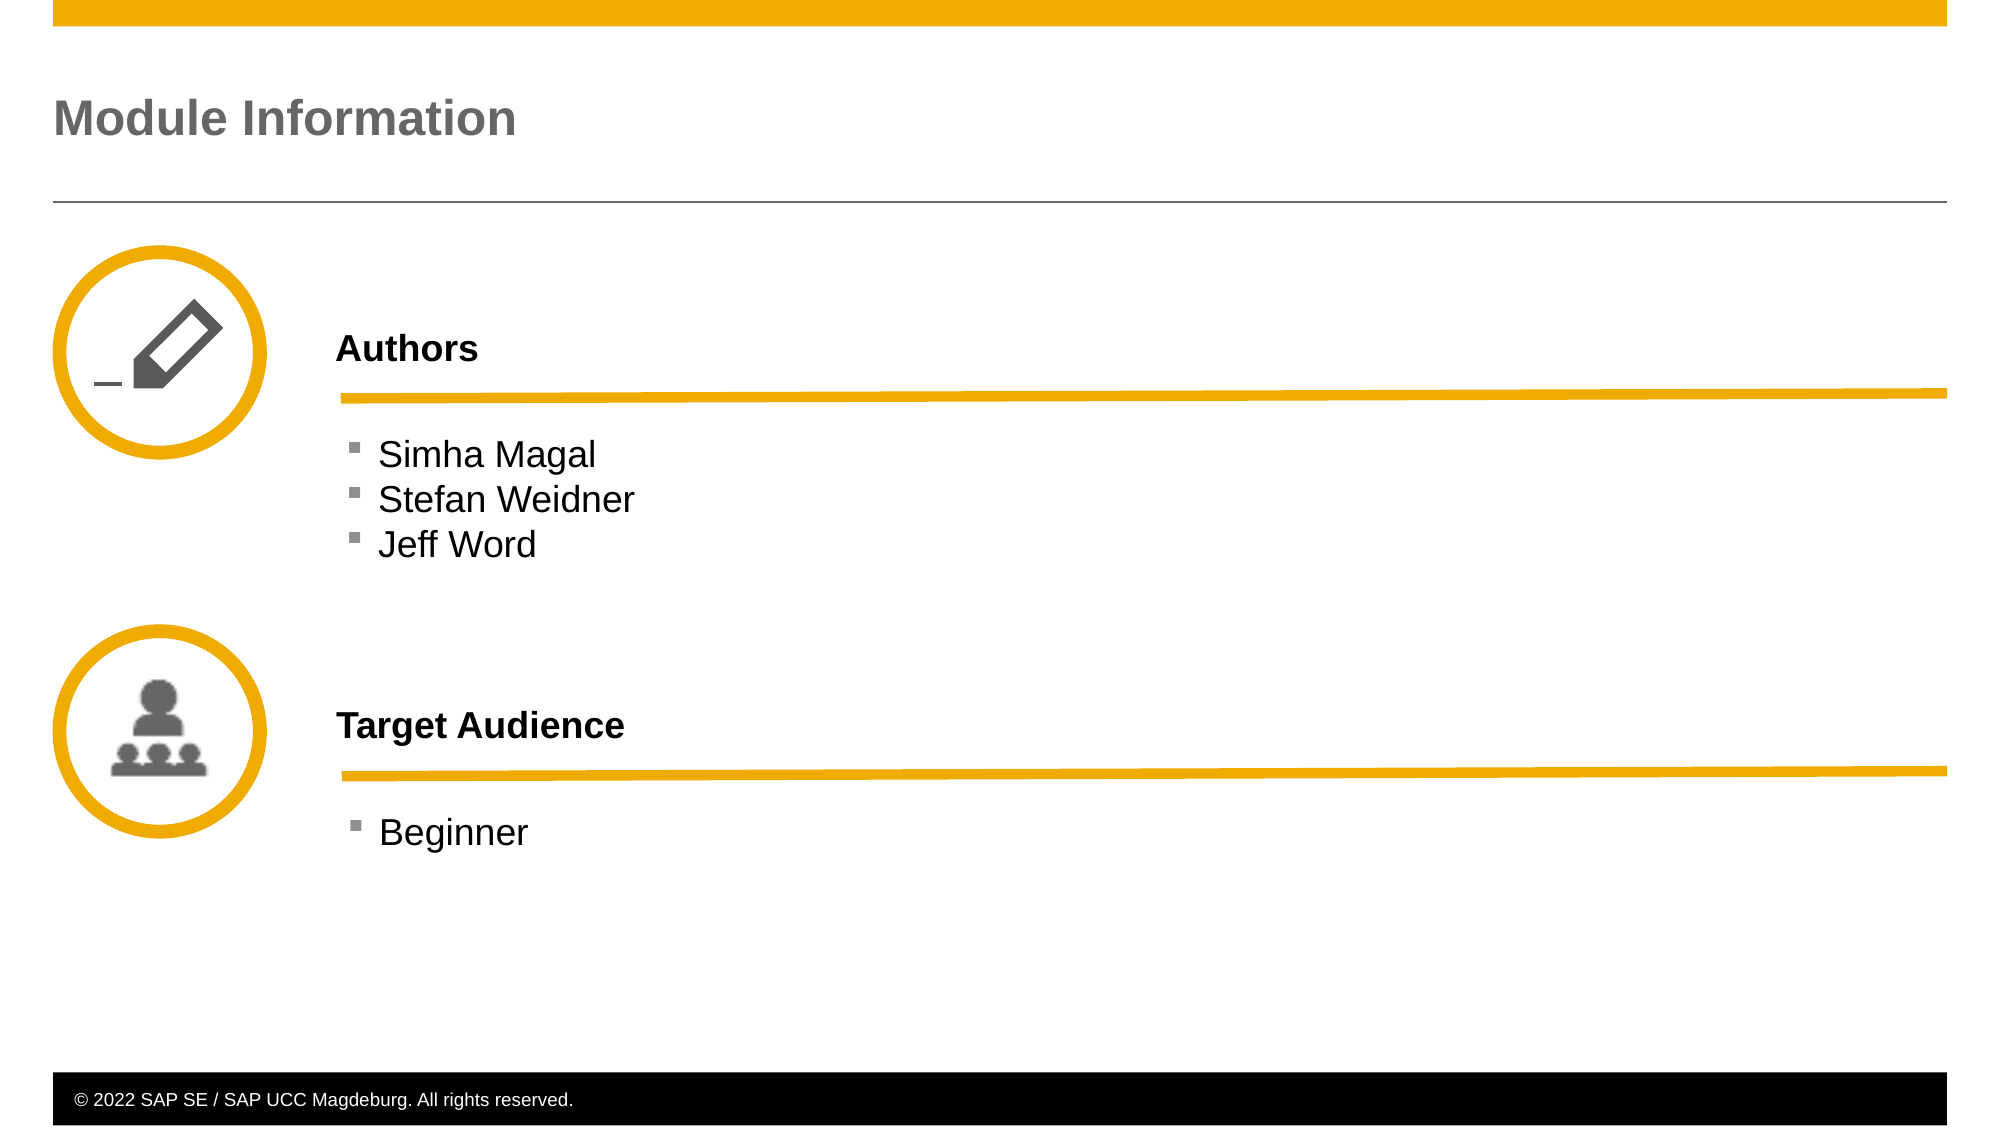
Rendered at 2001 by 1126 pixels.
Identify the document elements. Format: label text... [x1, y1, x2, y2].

picture [110, 670, 212, 793]
list Beginner [335, 808, 1947, 1025]
list Simha Magal Stefan Weidner Jeff Word [334, 430, 1947, 647]
